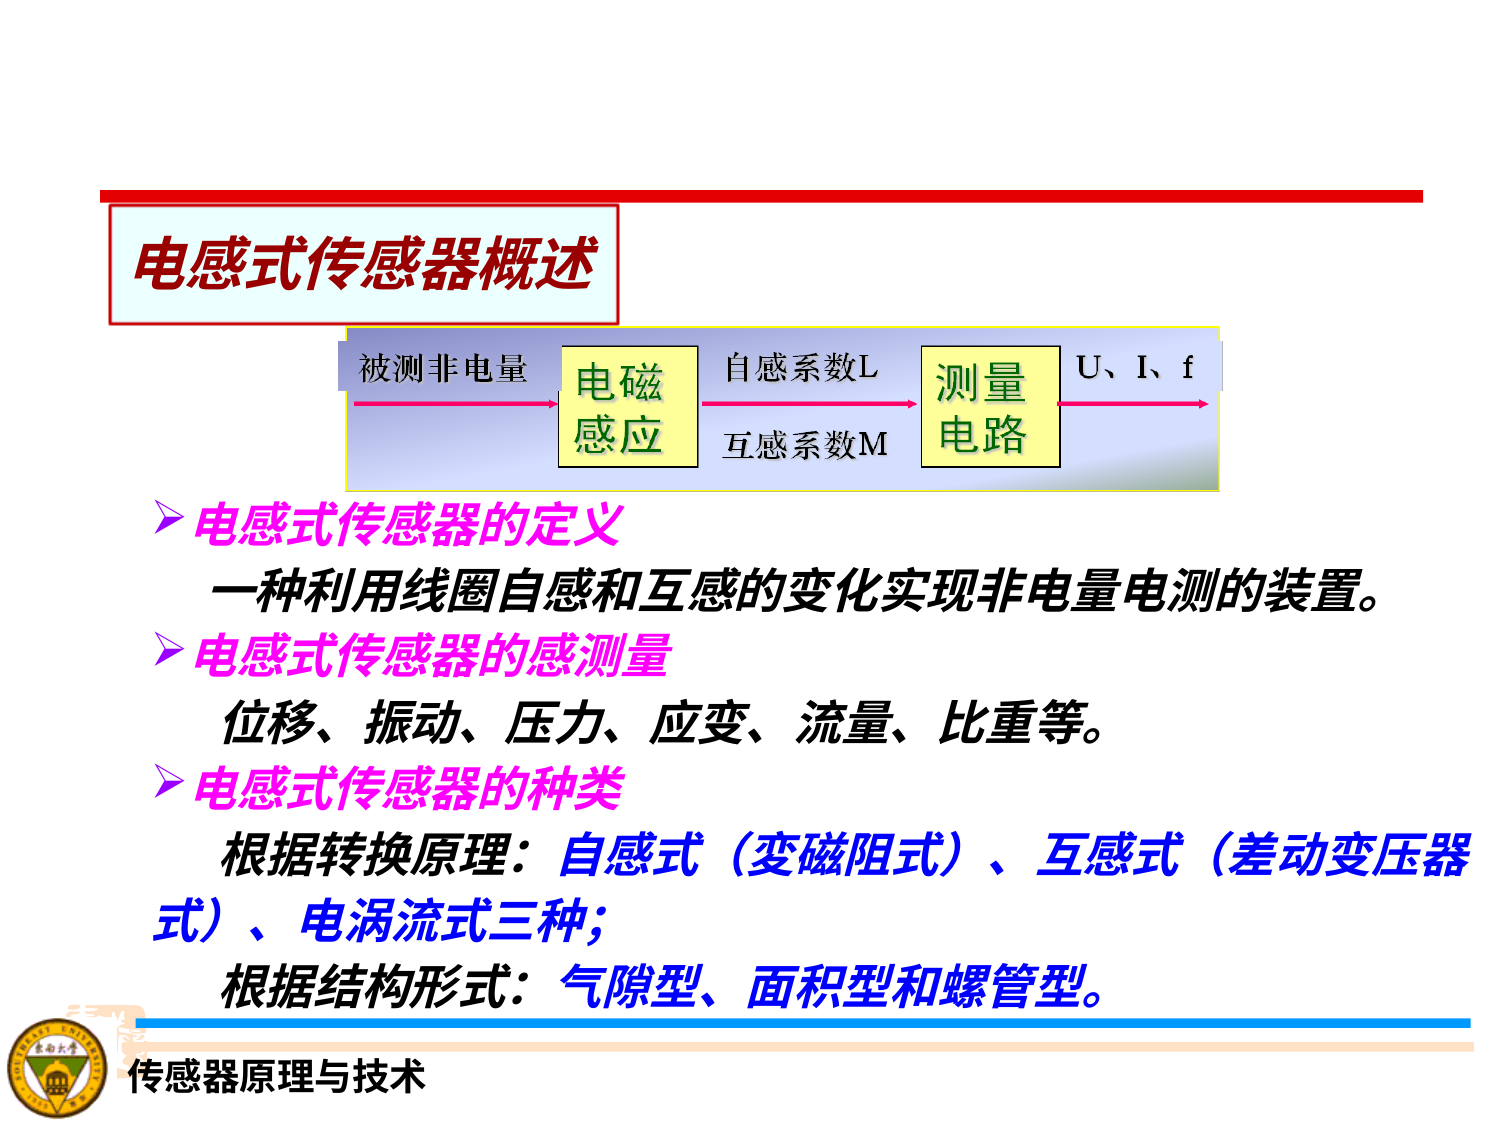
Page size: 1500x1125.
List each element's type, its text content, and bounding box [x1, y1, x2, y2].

text_box 电感式传感器的定义 一种利用线圈自感和互感的变化实现非电量电测的装置。 电感式传感器的感测量 位移、振动、压力、应变、流量、比重等。 电感式传感器的种类 根据转换原理：自感式（変磁阻式）、互感式（差动变压器式）、电涡流式三种； 根据结构形式：气隙型、面积型和螺管型。 [135, 478, 1483, 1022]
picture [0, 1017, 117, 1125]
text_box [106, 201, 620, 327]
picture [335, 201, 1223, 492]
